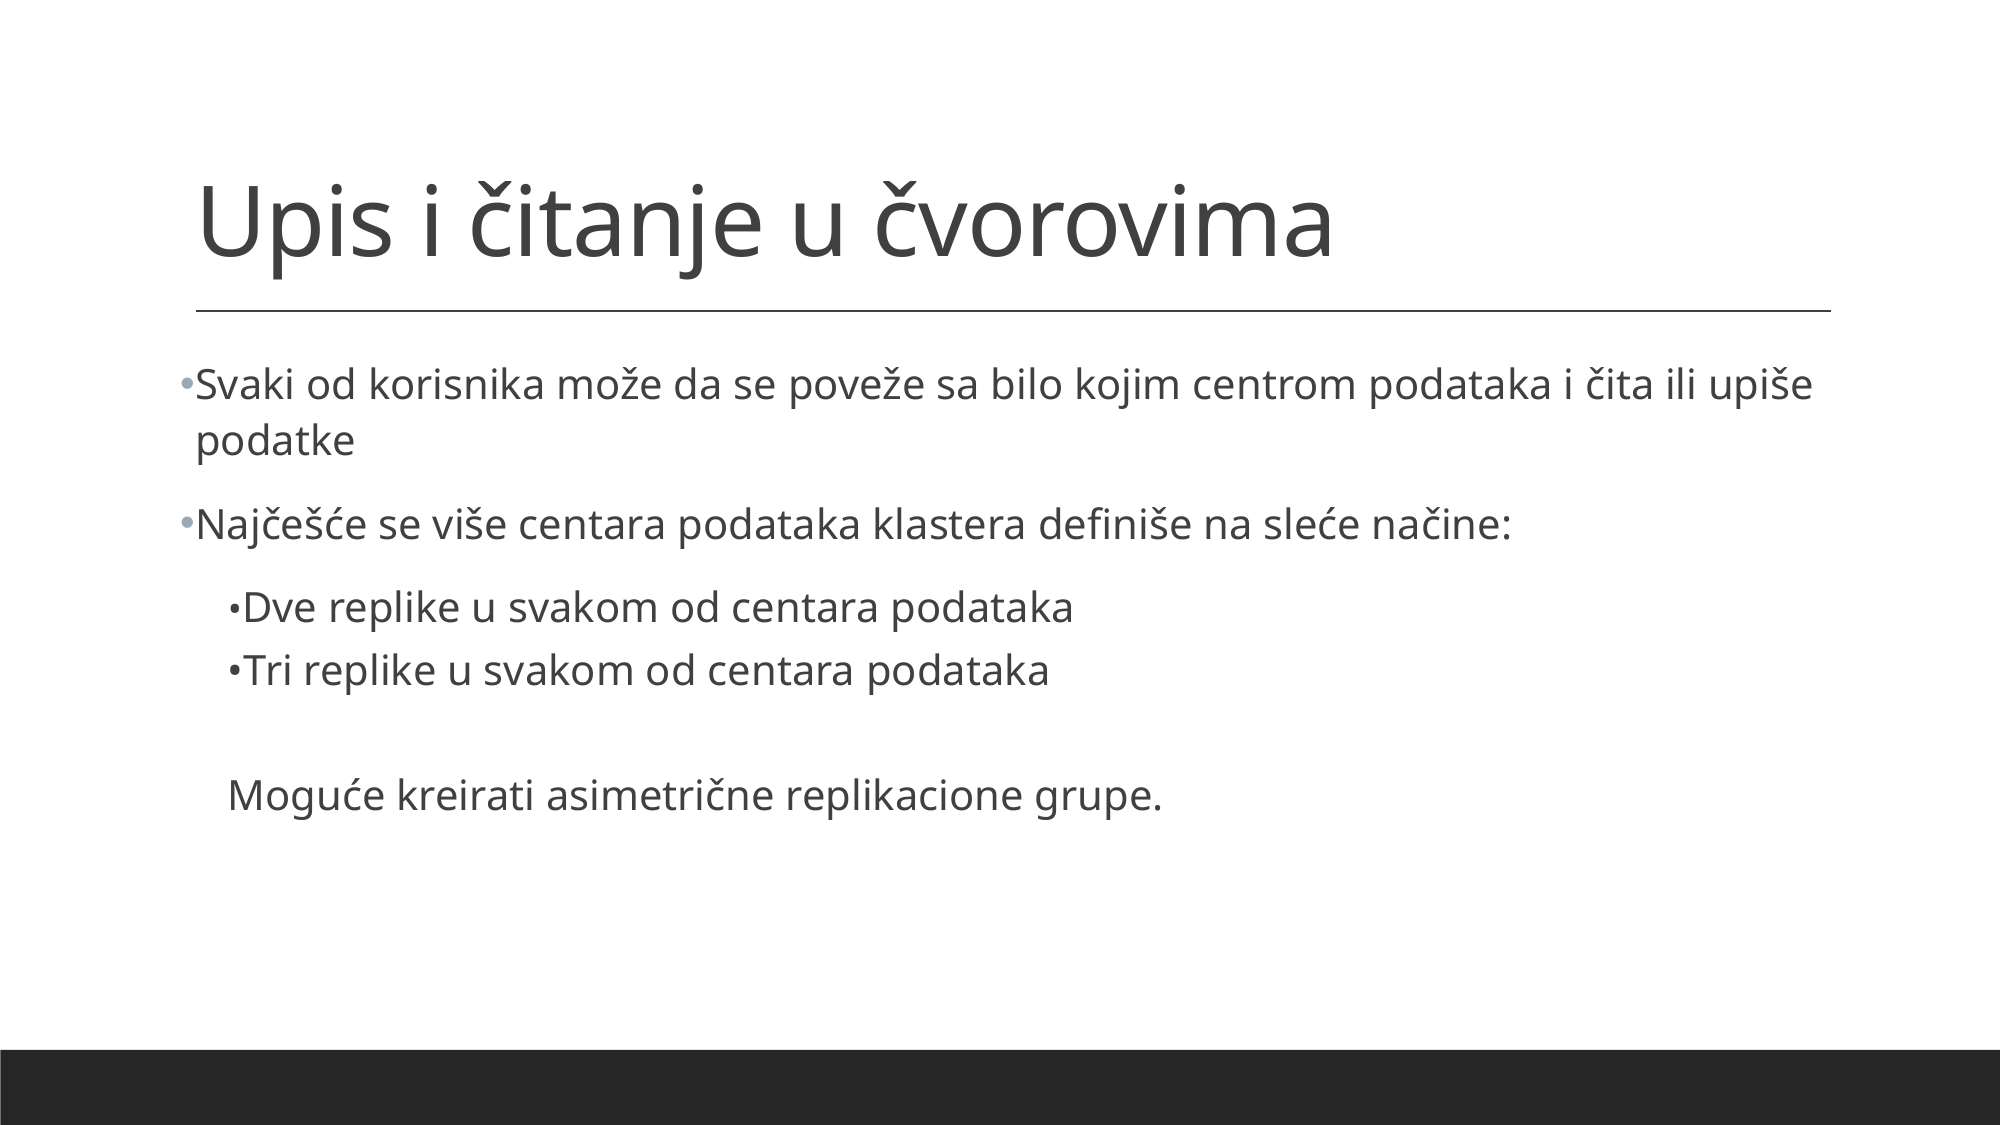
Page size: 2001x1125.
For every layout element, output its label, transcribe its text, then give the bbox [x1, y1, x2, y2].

list Svaki od korisnika može da se poveže sa bilo kojim centrom podataka i čita ili upiše podatke Najčešće se više centara podataka klastera definiše na sleće načine: •Dve replike u svakom od centara podataka •Tri replike u svakom od centara podataka Moguće kreirati asimetrične replikacione grupe. [180, 345, 1830, 963]
title Upis i čitanje u čvorovima [180, 47, 1830, 285]
